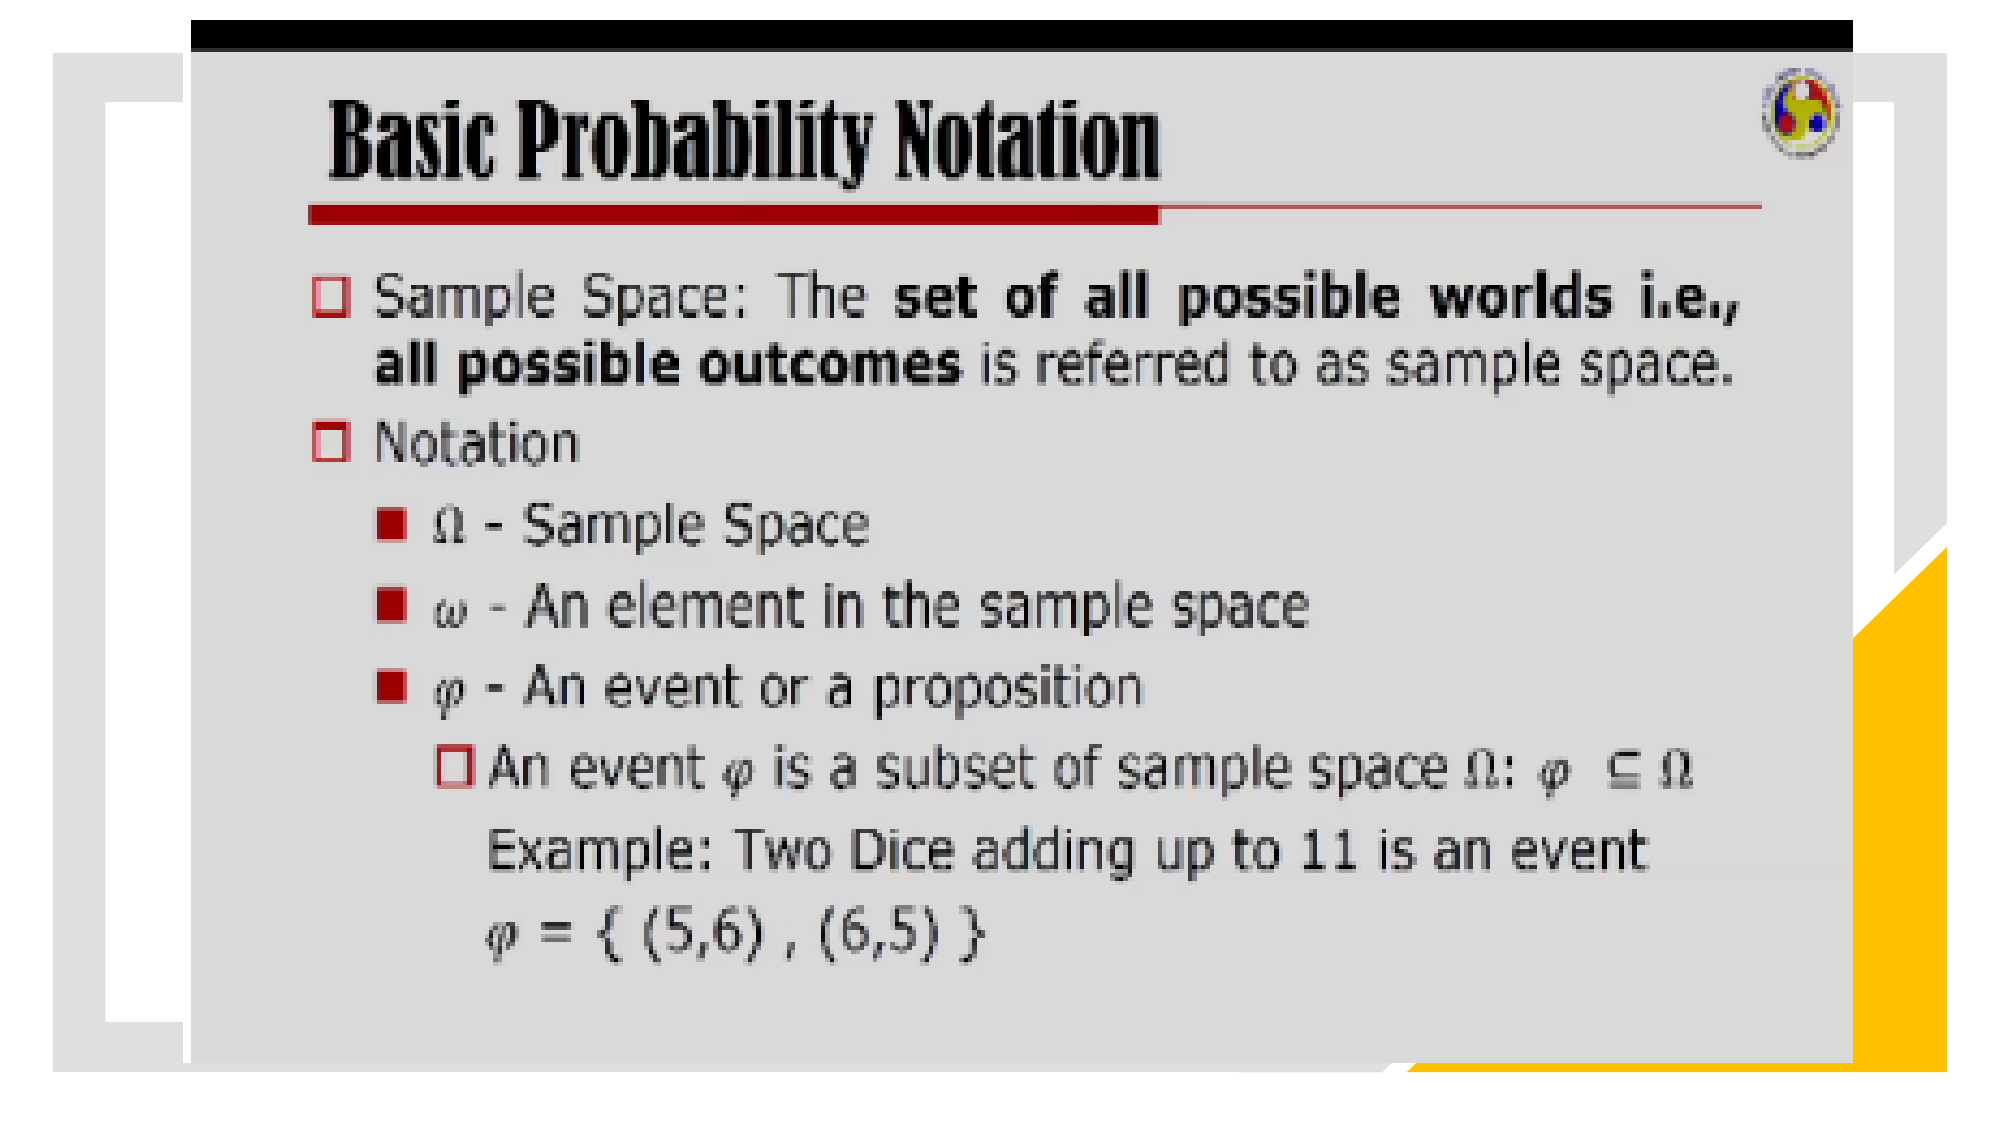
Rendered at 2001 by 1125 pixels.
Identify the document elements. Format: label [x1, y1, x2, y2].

text_box [1853, 51, 1949, 577]
text_box [51, 51, 1394, 1074]
text_box [0, 0, 2000, 1125]
text_box [1404, 544, 1948, 1074]
picture [182, 20, 1853, 1063]
